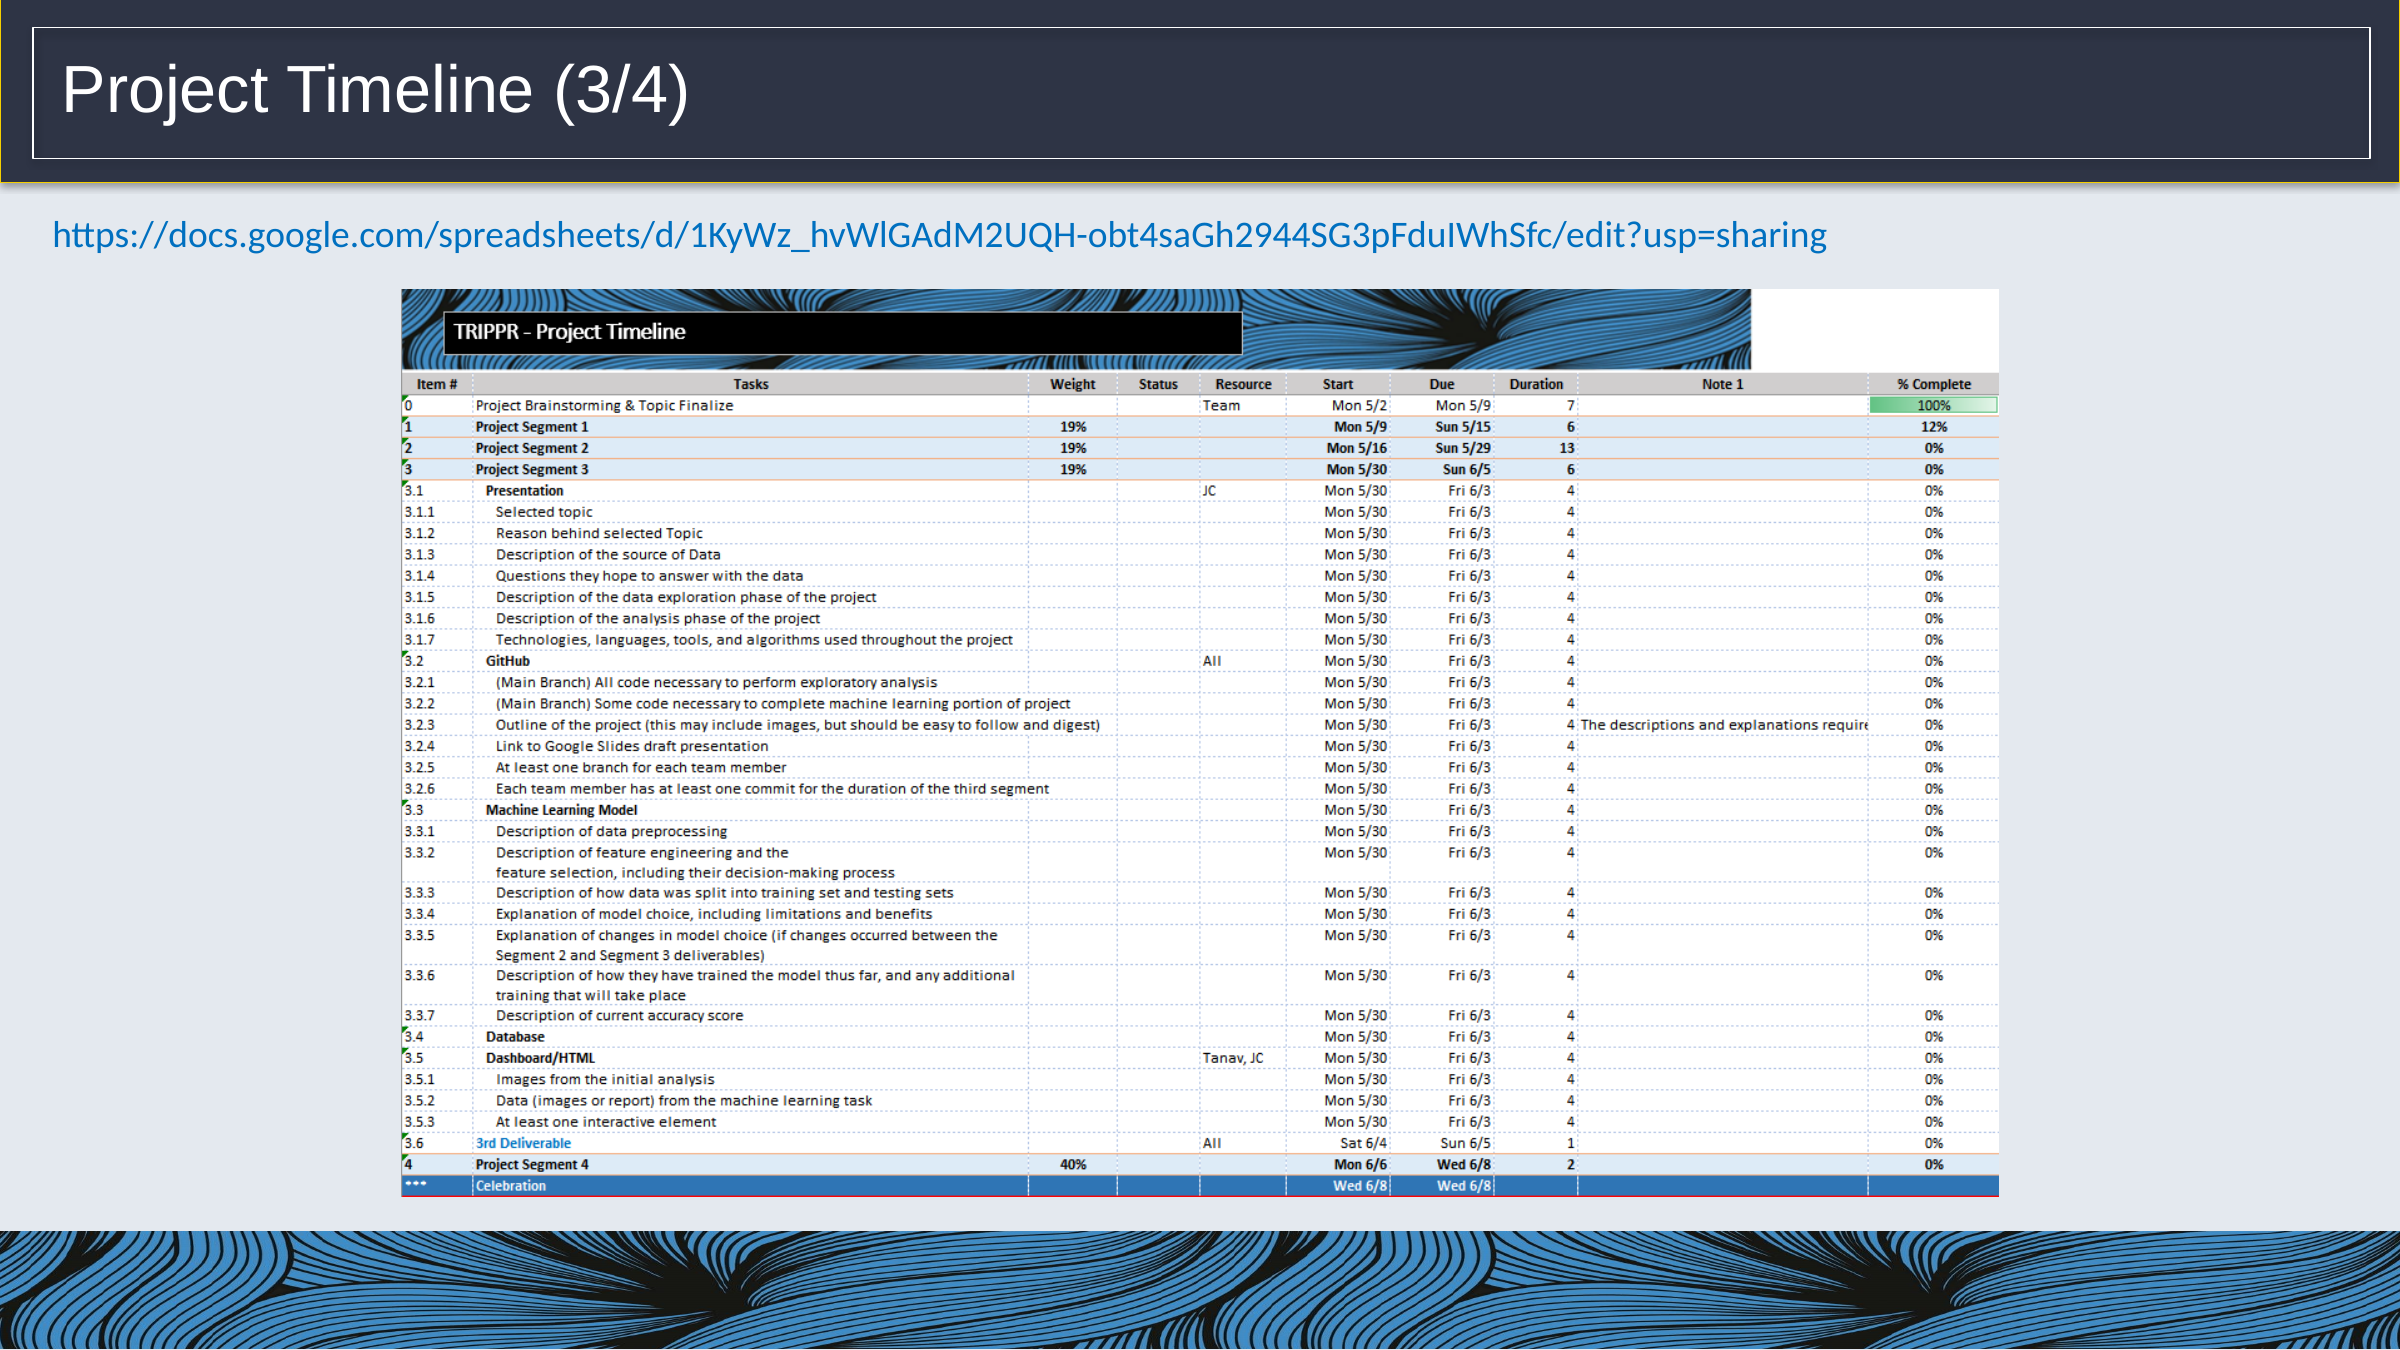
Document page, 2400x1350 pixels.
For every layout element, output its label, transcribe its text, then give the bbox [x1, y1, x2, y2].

picture [401, 289, 1999, 1197]
picture [0, 1231, 2400, 1349]
list Project Timeline (3/4) [37, 34, 2375, 171]
text_box https://docs.google.com/spreadsheets/d/1KyWz_hvWlGAdM2UQH-obt4saGh2944SG3pFduIWhSfc/edit?usp=sharing [37, 202, 2375, 343]
